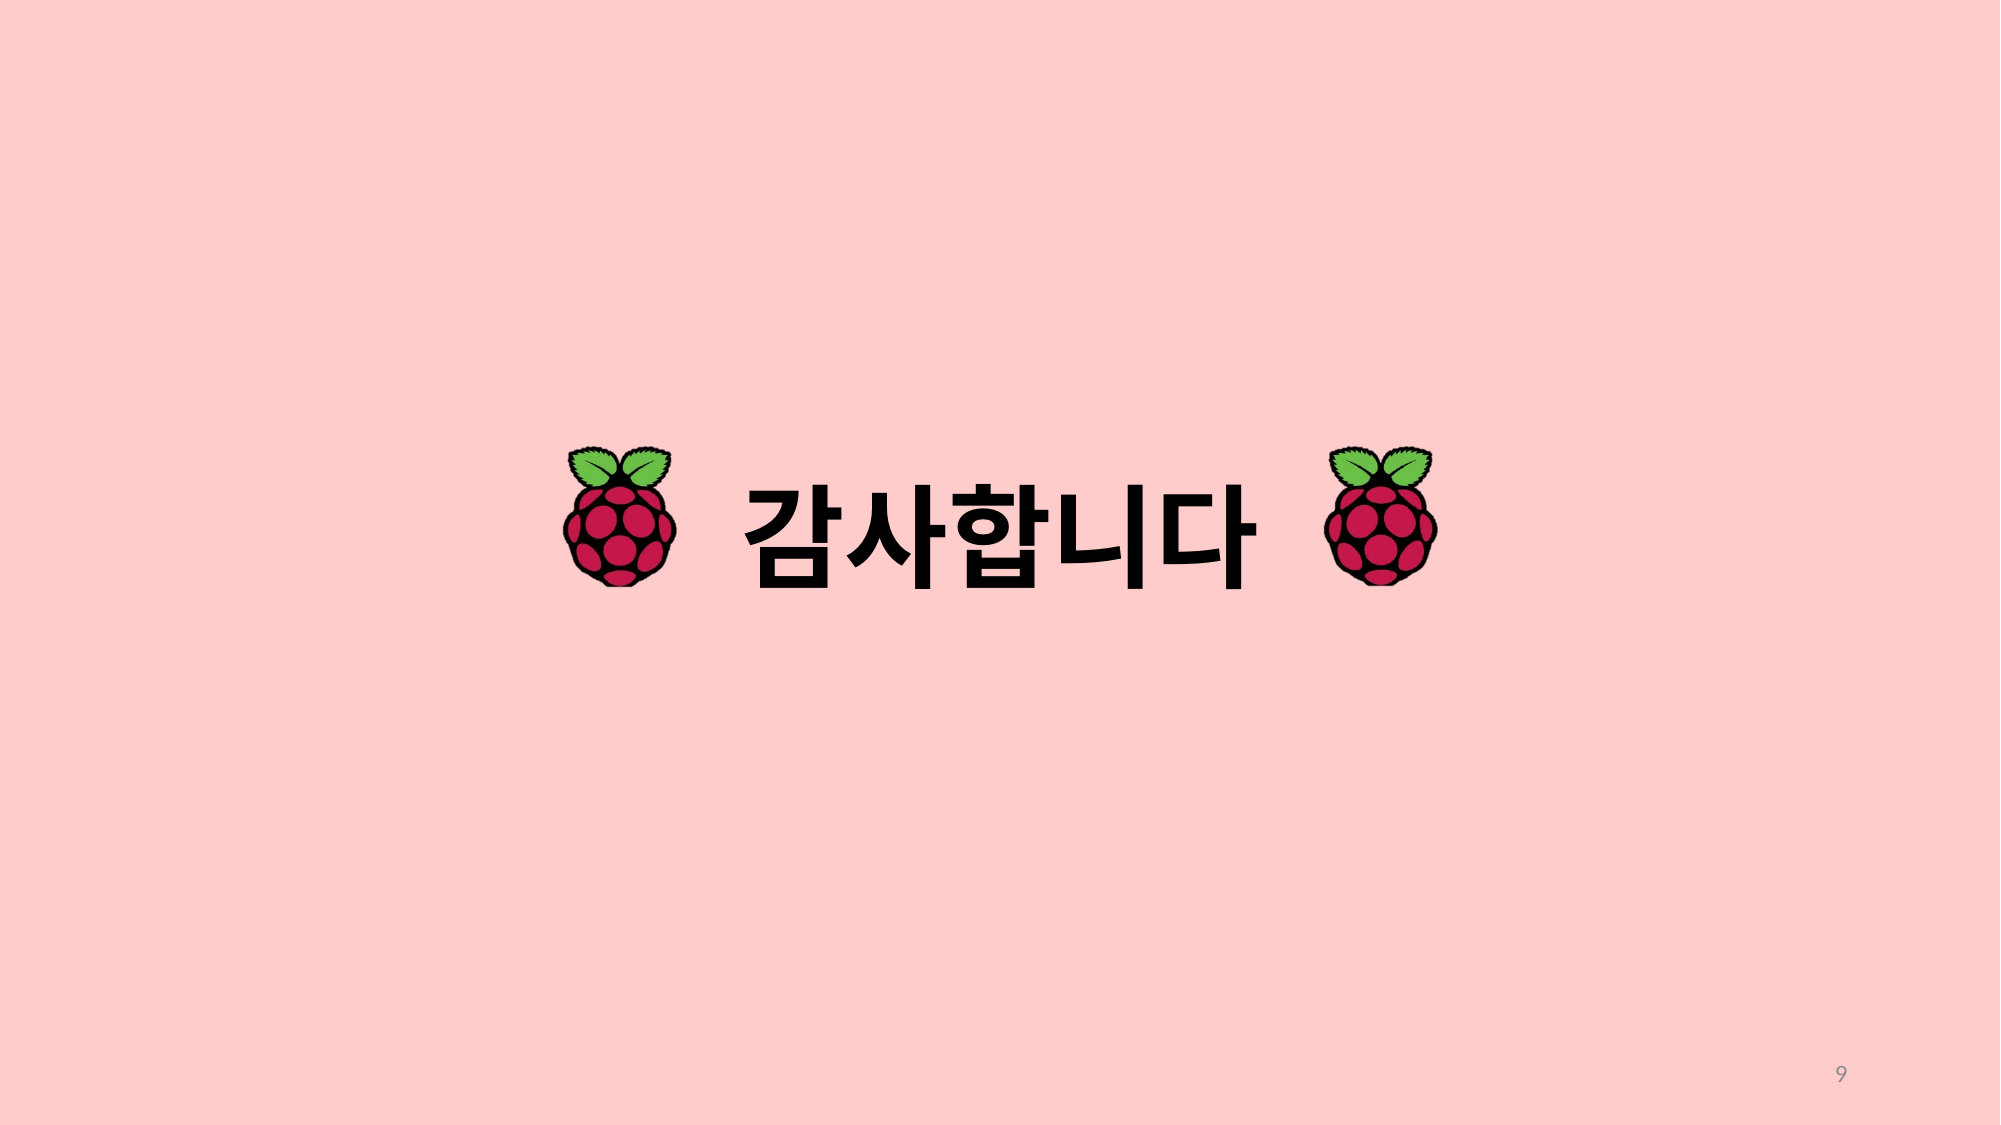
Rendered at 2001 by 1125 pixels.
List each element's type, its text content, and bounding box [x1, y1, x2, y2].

title 감사합니다 [249, 318, 1750, 711]
slide_number 9 [1412, 1042, 1863, 1103]
picture [530, 425, 709, 605]
picture [1290, 425, 1470, 604]
